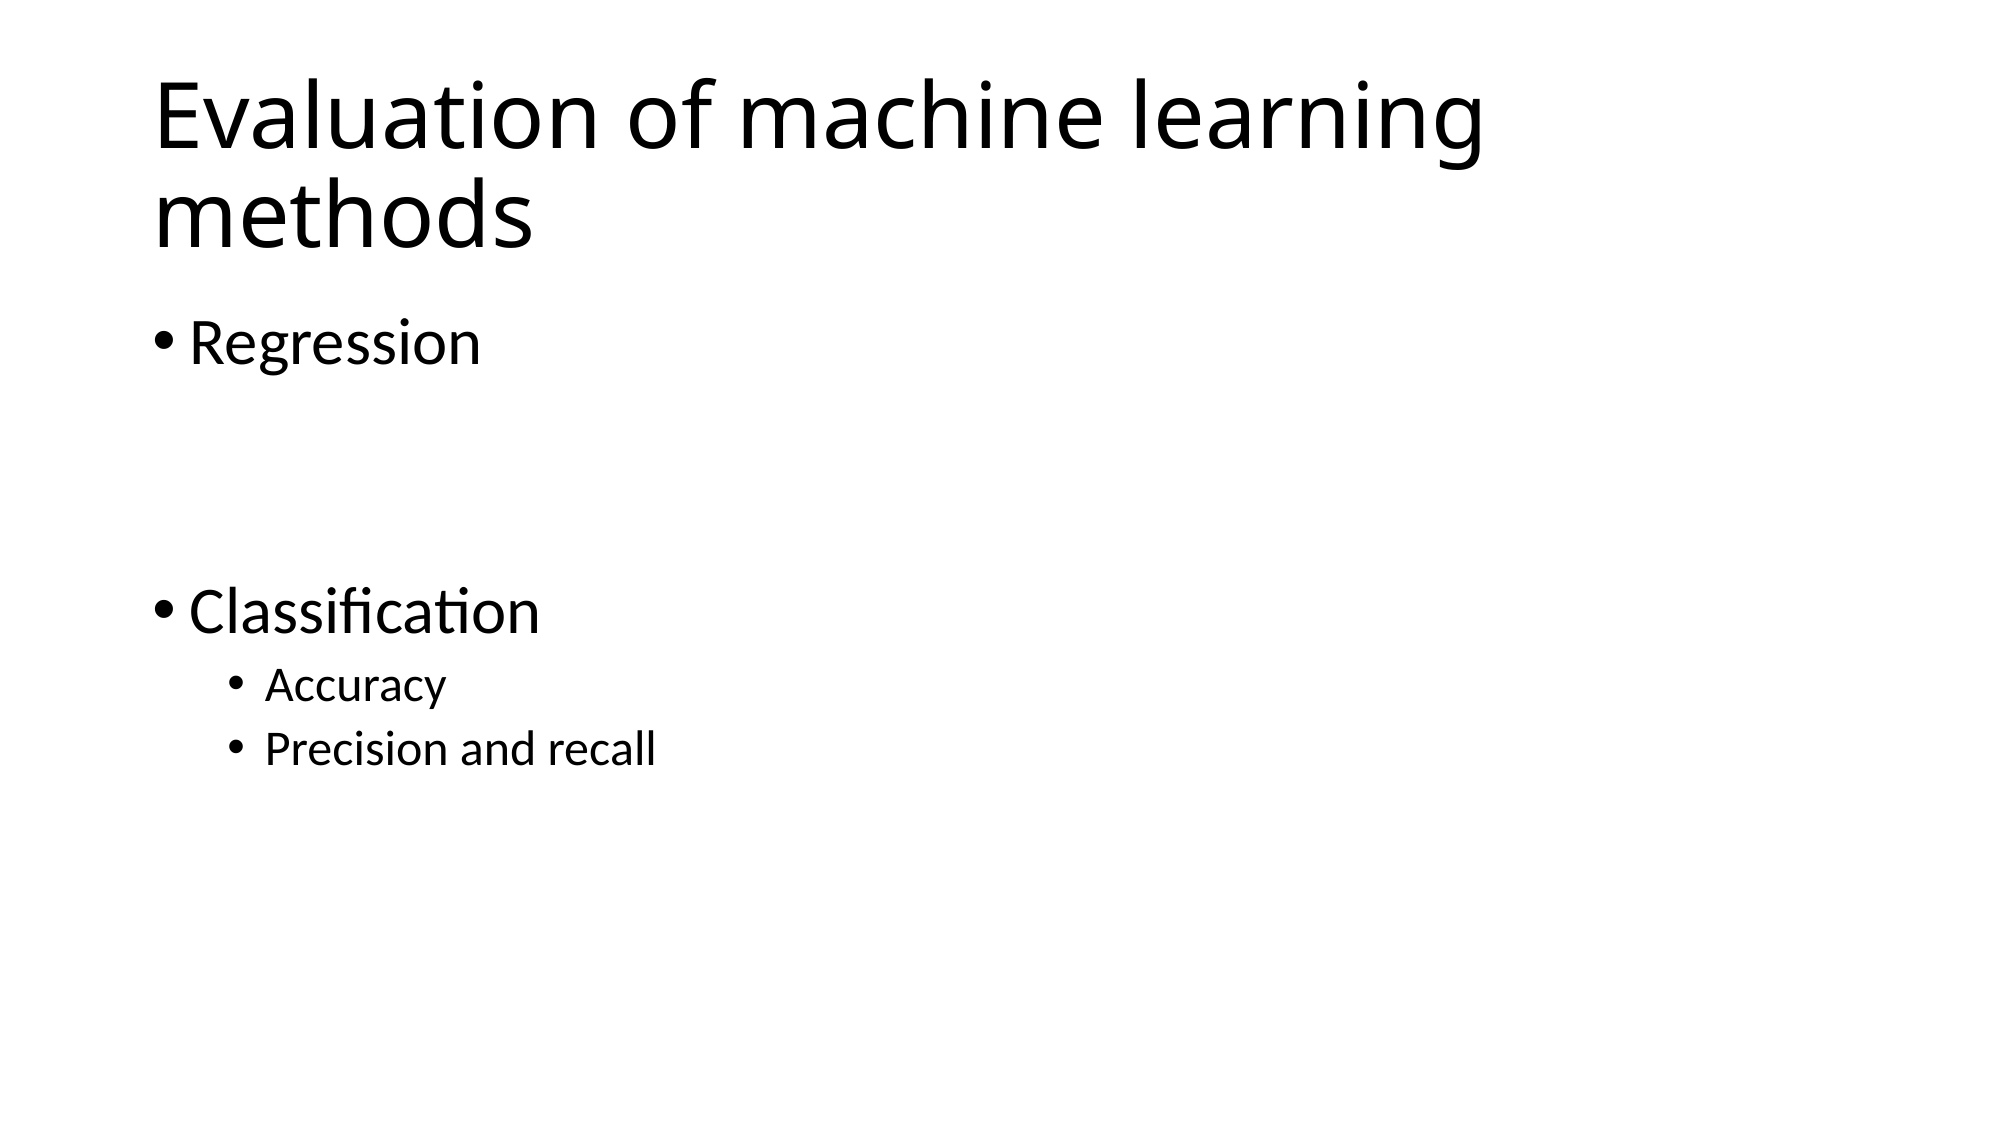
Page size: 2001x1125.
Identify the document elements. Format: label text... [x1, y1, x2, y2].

title Evaluation of machine learning methods [137, 59, 1863, 278]
list Regression Classification Accuracy Precision and recall [137, 299, 1863, 1014]
